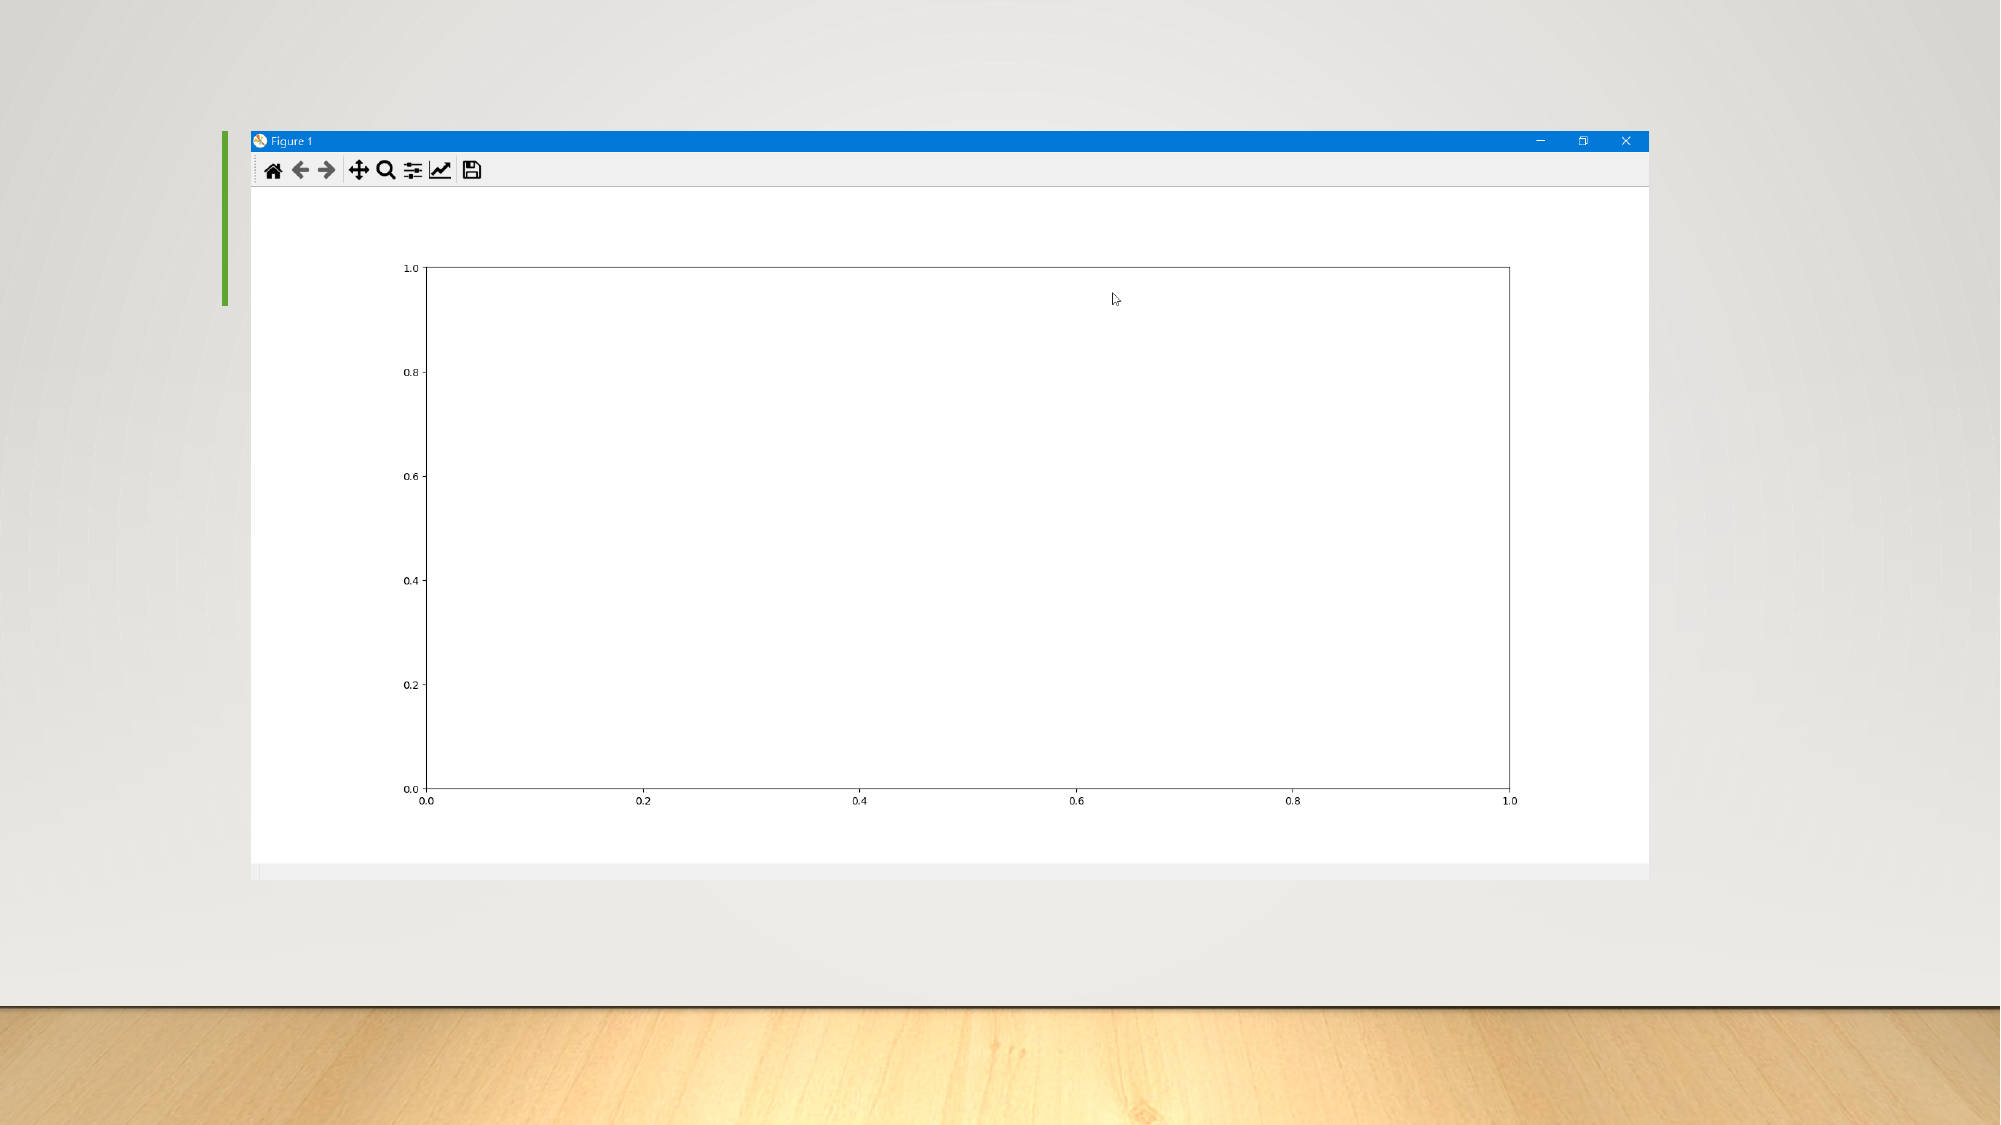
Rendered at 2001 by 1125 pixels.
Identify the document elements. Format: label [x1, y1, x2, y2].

list [251, 131, 1650, 880]
picture [0, 1006, 2000, 1125]
